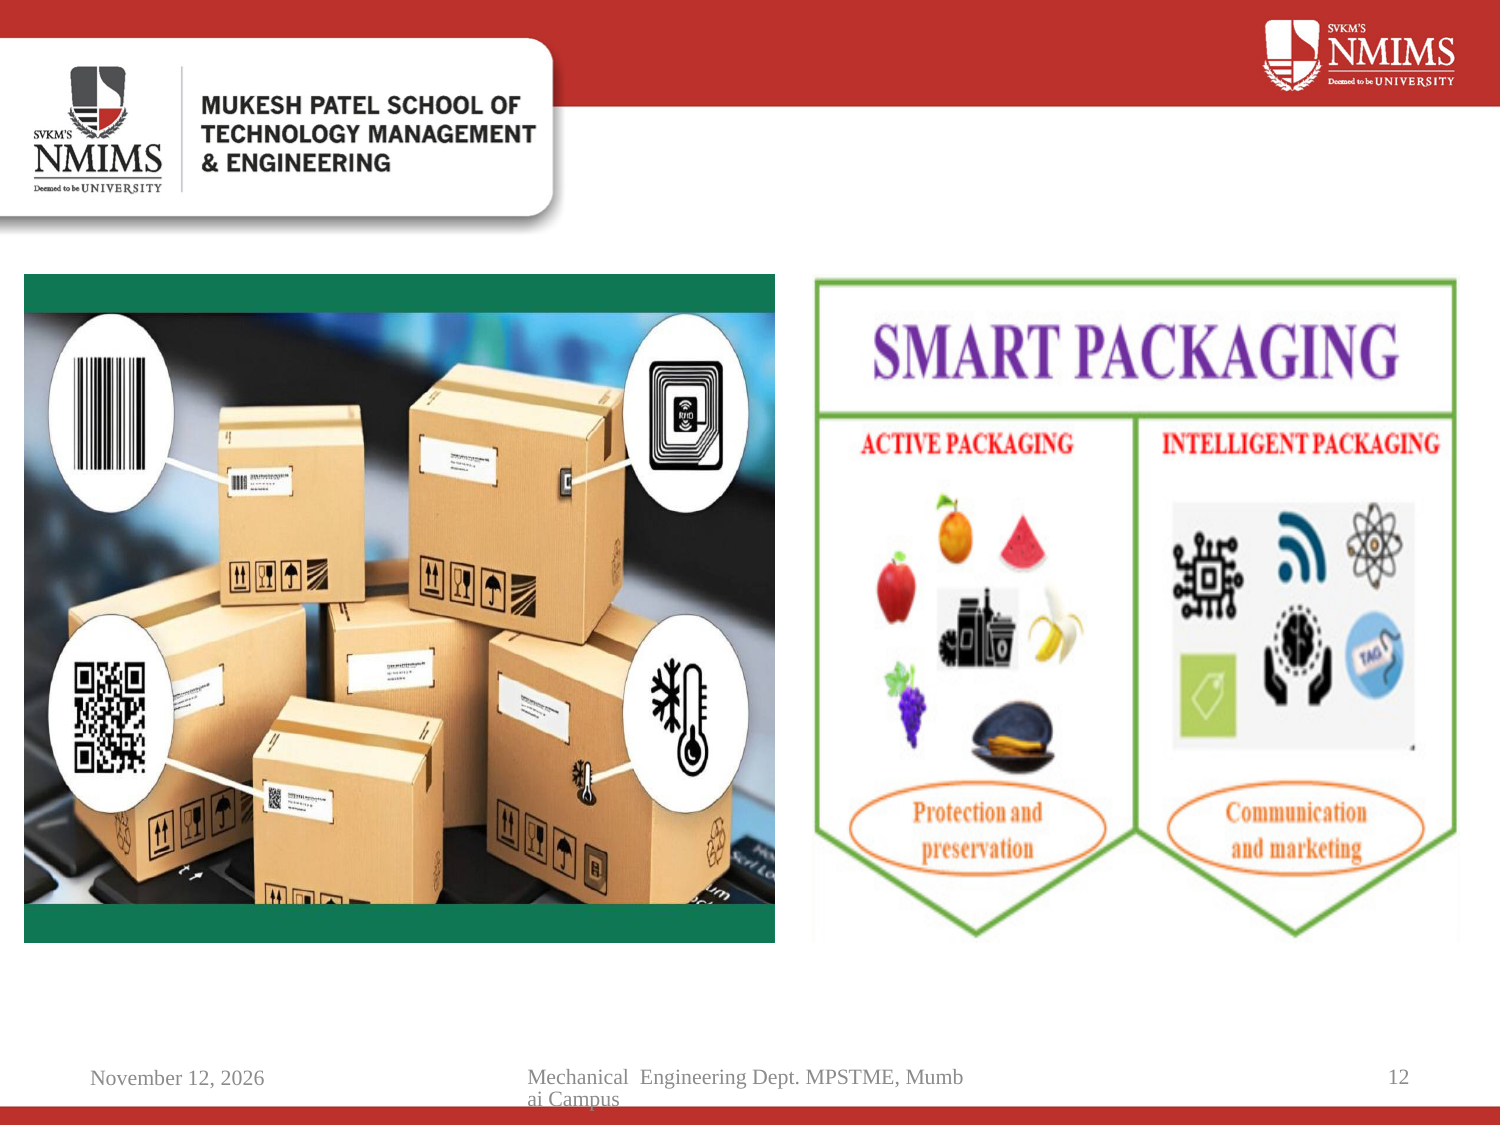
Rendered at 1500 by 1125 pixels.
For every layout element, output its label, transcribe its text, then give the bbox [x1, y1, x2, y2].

footer Mechanical Engineering Dept. MPSTME, Mumbai Campus [512, 1045, 988, 1106]
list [24, 274, 776, 943]
picture [0, 0, 1500, 1125]
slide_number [75, 1046, 425, 1107]
slide_number 12 [1074, 1045, 1425, 1106]
